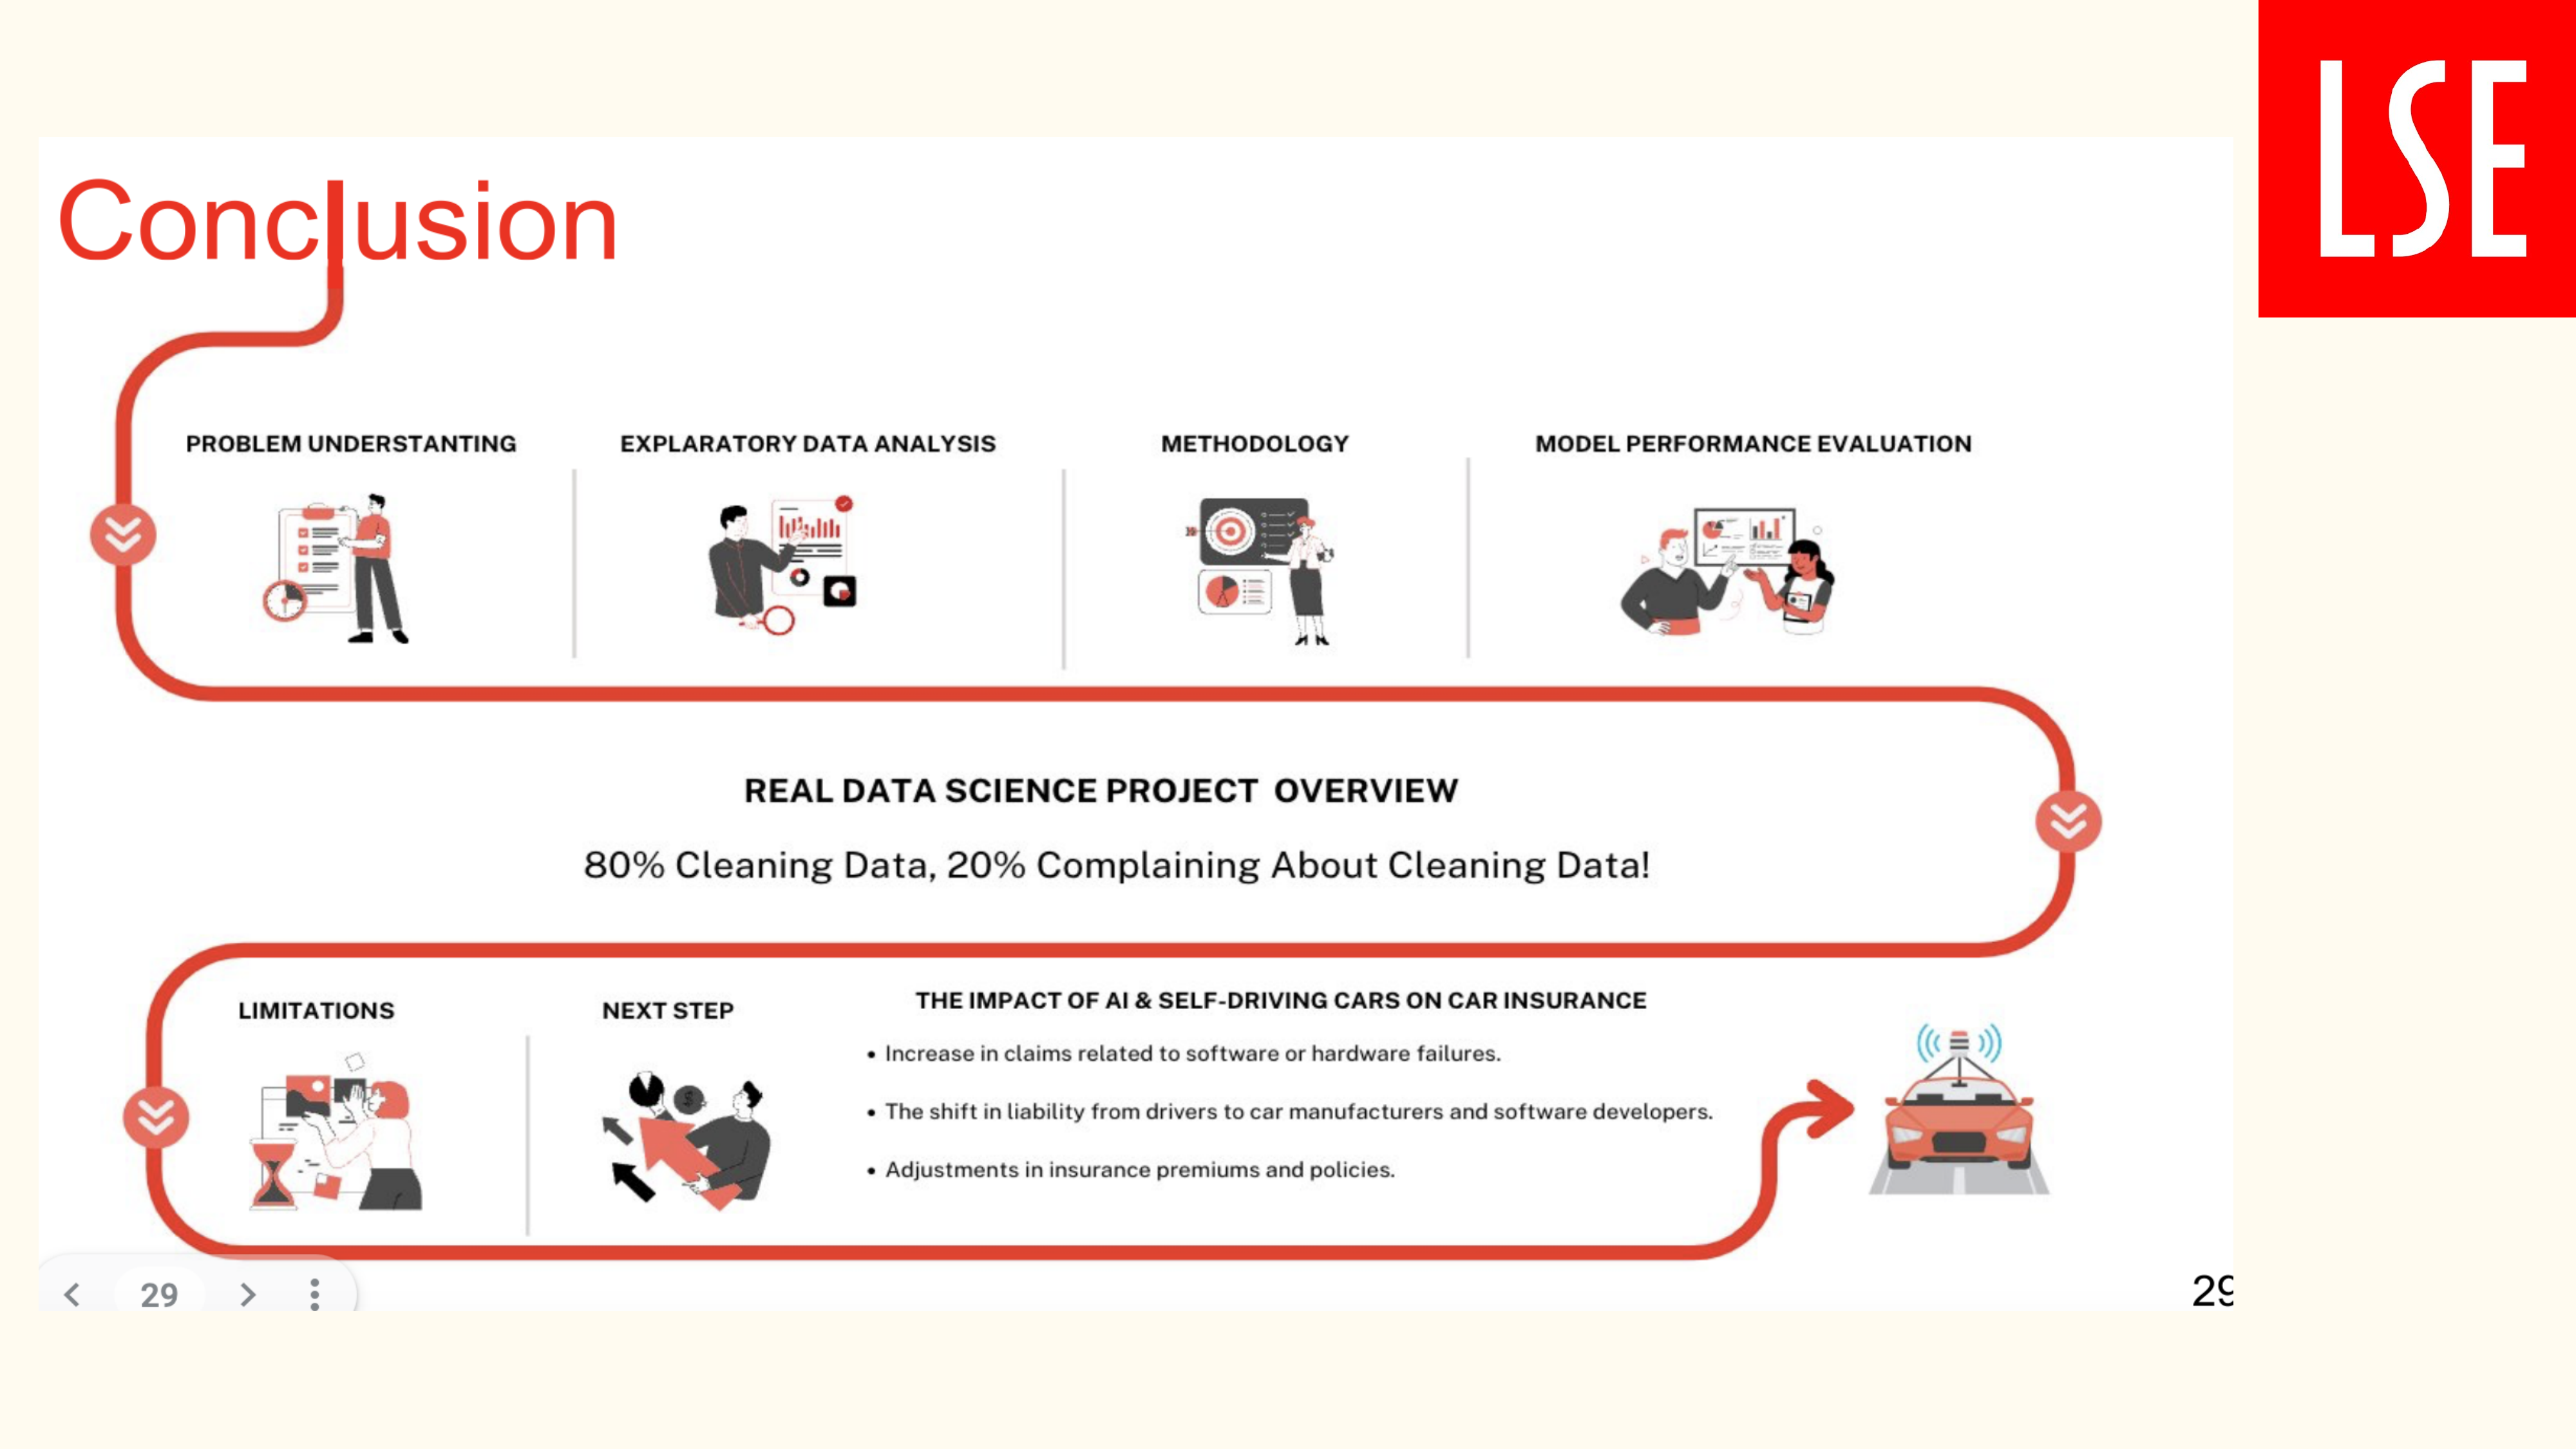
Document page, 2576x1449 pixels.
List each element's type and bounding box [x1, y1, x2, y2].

picture [2259, 0, 2576, 317]
picture [38, 137, 2233, 1312]
